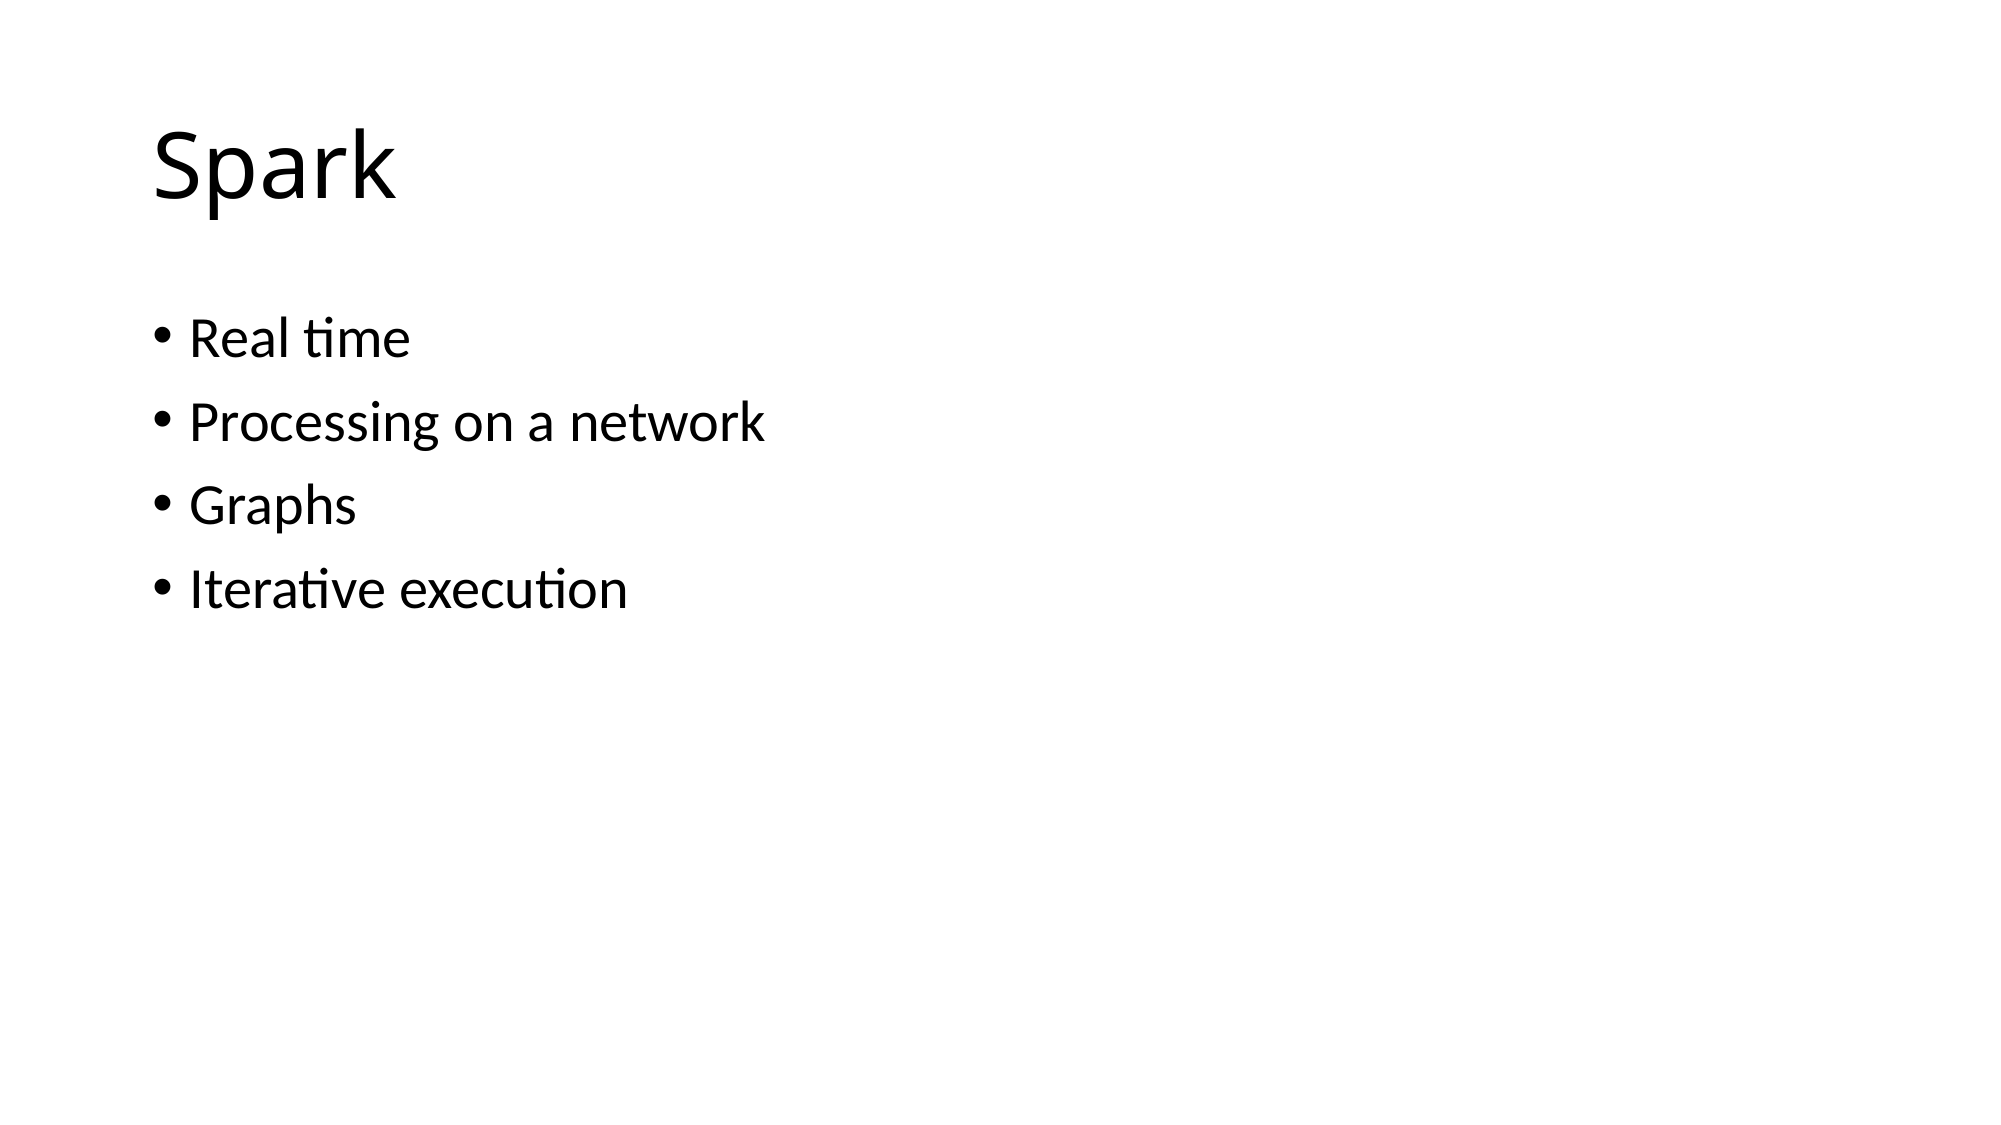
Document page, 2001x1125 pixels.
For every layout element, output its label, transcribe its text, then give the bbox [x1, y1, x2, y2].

title Spark [137, 59, 1863, 278]
list Real time Processing on a network Graphs Iterative execution [137, 299, 1863, 1014]
